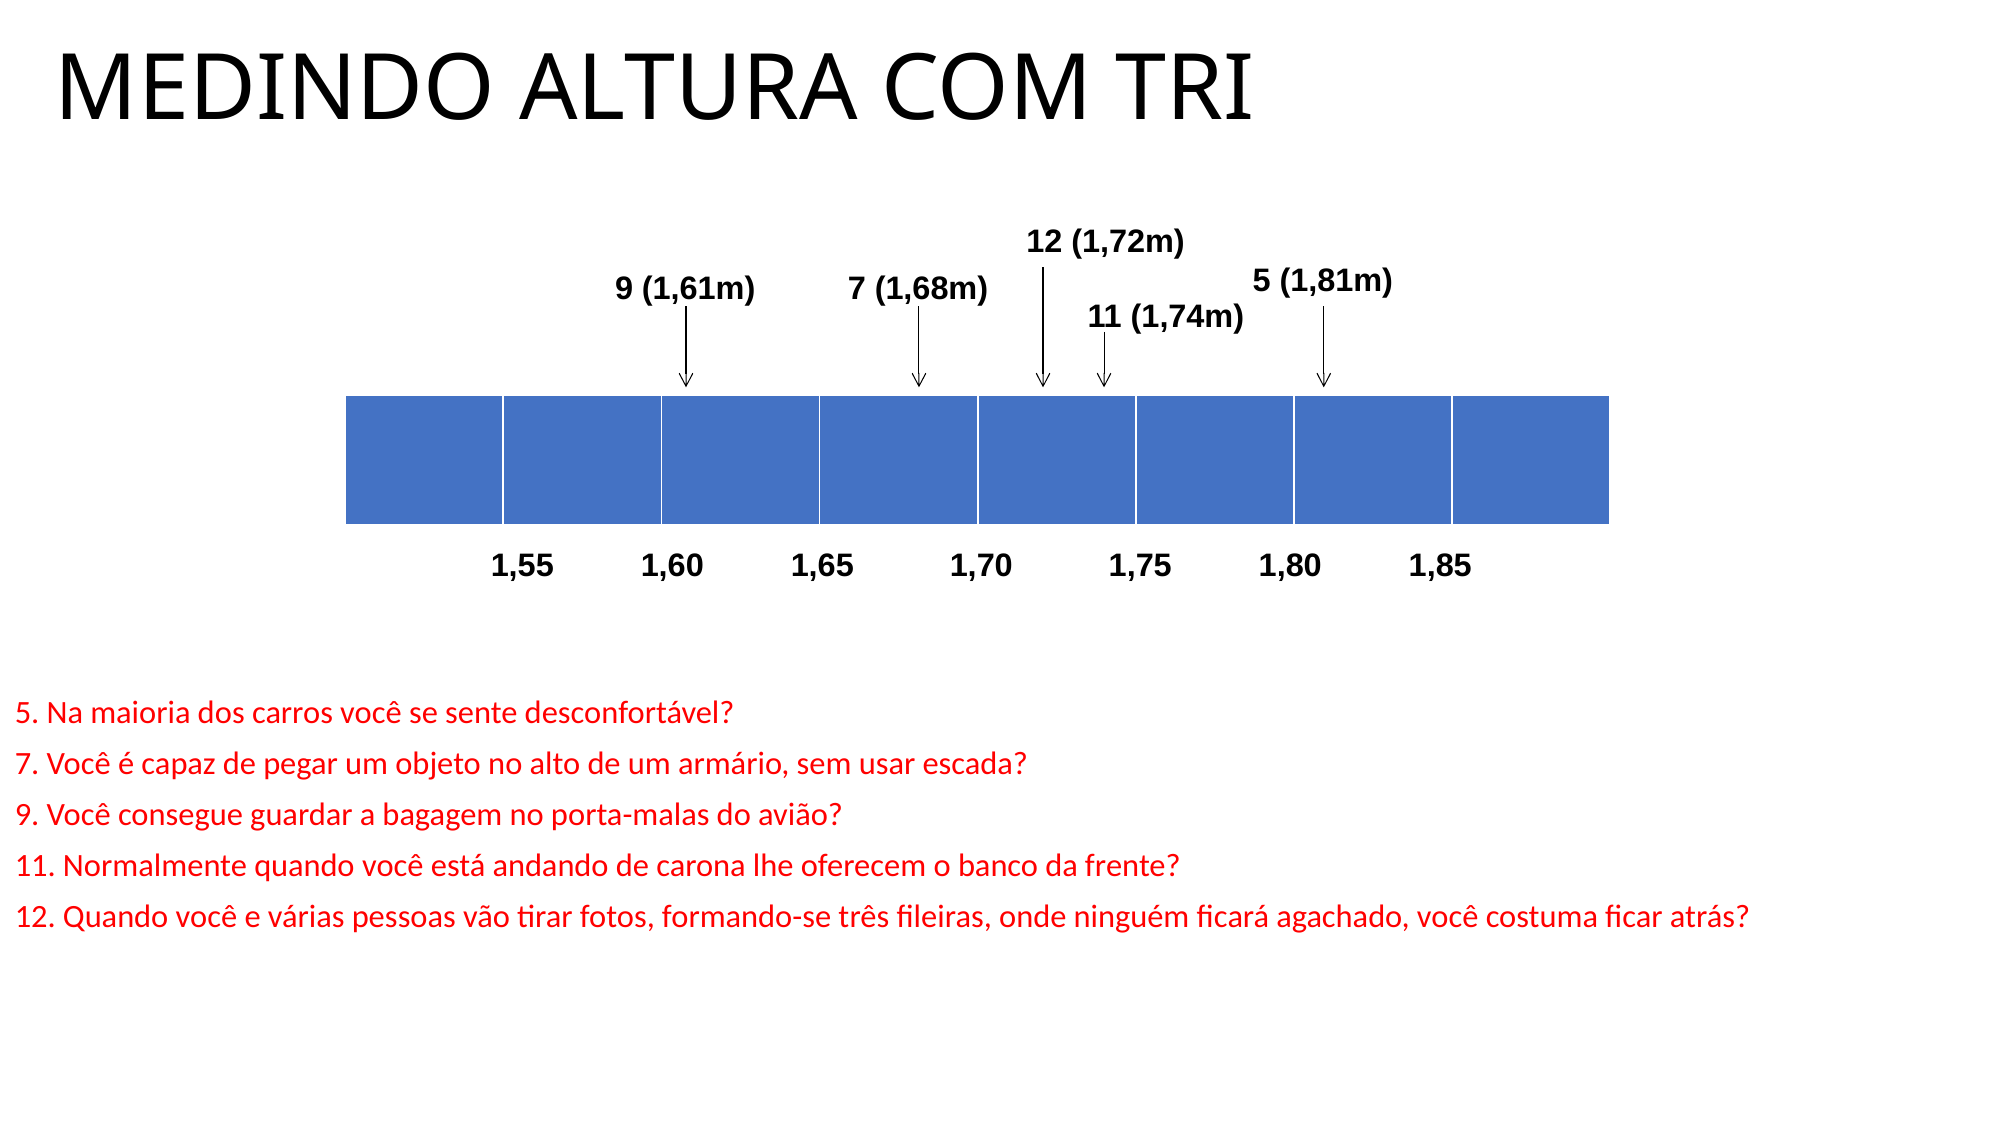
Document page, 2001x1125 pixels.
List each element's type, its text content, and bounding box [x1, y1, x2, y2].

text_box 11 (1,74m) [1072, 287, 1260, 342]
table_header [1453, 396, 1609, 524]
text_box 12 (1,72m) [1011, 212, 1200, 267]
table_header [1137, 396, 1293, 524]
table_header [820, 396, 977, 524]
table_header [346, 396, 502, 524]
title MEDINDO ALTURA COM TRI [40, 32, 1961, 151]
table_header [1295, 396, 1451, 524]
text_box 5 (1,81m) [1237, 251, 1409, 306]
table_header [504, 396, 661, 524]
text_box 9 (1,61m) [600, 259, 771, 314]
text_box 7 (1,68m) [833, 259, 1004, 314]
text_box 1,55 1,60 1,65 1,70 1,75 1,80 1,85 [475, 536, 1487, 590]
table_header [662, 396, 819, 524]
list 5. Na maioria dos carros você se sente desconfortável? 7. Você é capaz de pegar um objeto no alto de um armário, sem usar escada? 9. Você consegue guardar a bagagem no porta-malas do avião? 11. Normalmente quando você está andando de carona lhe oferecem o banco da frente? 12. Quando você e várias pessoas vão tirar fotos, formando-se três fileiras, onde ninguém ficará agachado, você costuma ficar atrás? [0, 683, 1970, 943]
table_header [979, 396, 1135, 524]
